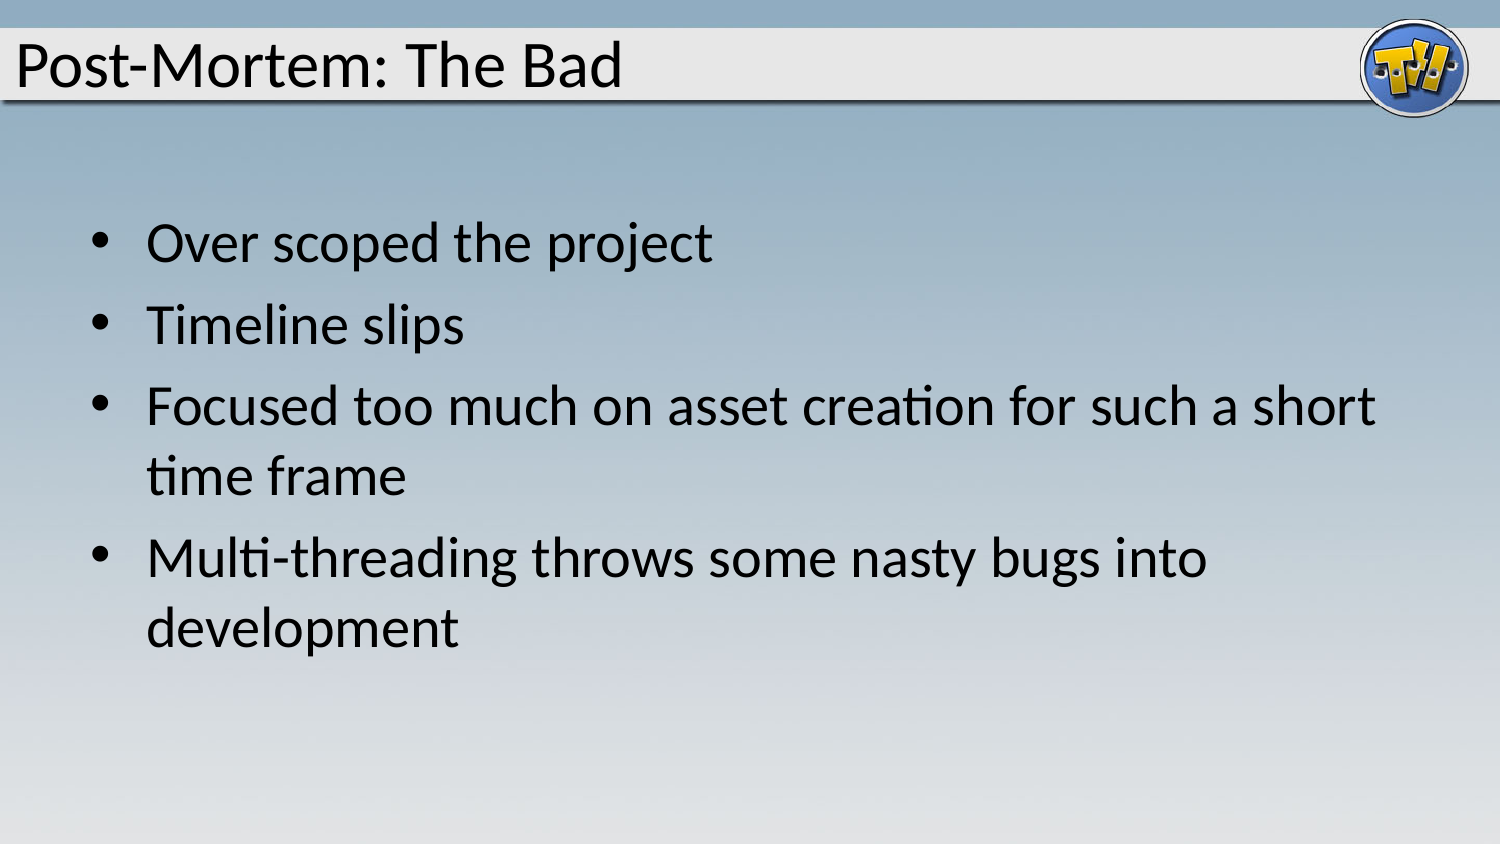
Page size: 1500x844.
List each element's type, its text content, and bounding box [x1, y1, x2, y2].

title Post-Mortem: The Bad [0, 15, 1350, 106]
list Over scoped the project Timeline slips Focused too much on asset creation for such a short time frame Multi-threading throws some nasty bugs into development [75, 196, 1425, 754]
picture [0, 0, 1500, 844]
